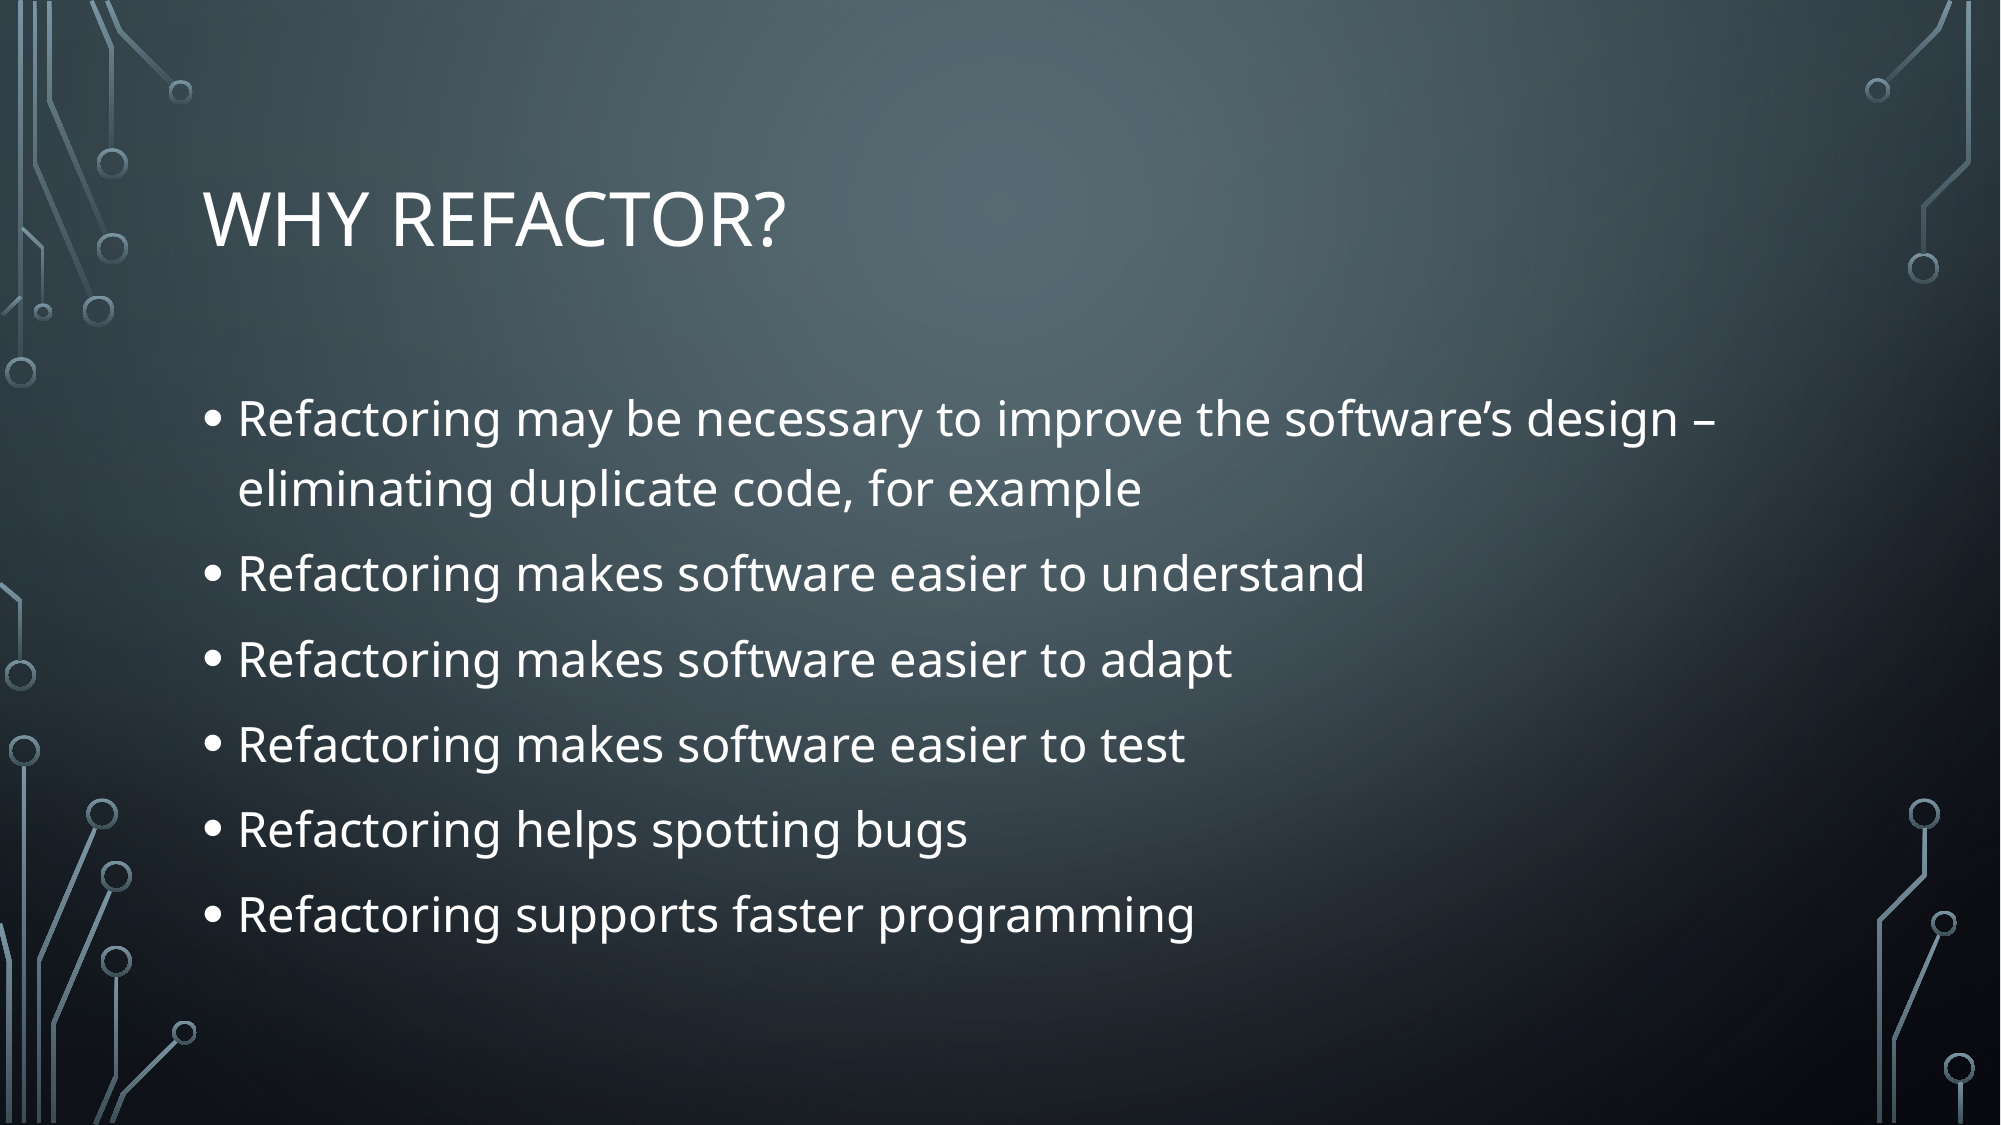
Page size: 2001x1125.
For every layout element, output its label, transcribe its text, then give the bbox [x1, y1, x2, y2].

title Why refactor? [187, 101, 1813, 344]
list Refactoring may be necessary to improve the software’s design – eliminating duplicate code, for example Refactoring makes software easier to understand Refactoring makes software easier to adapt Refactoring makes software easier to test Refactoring helps spotting bugs Refactoring supports faster programming [187, 369, 1813, 950]
